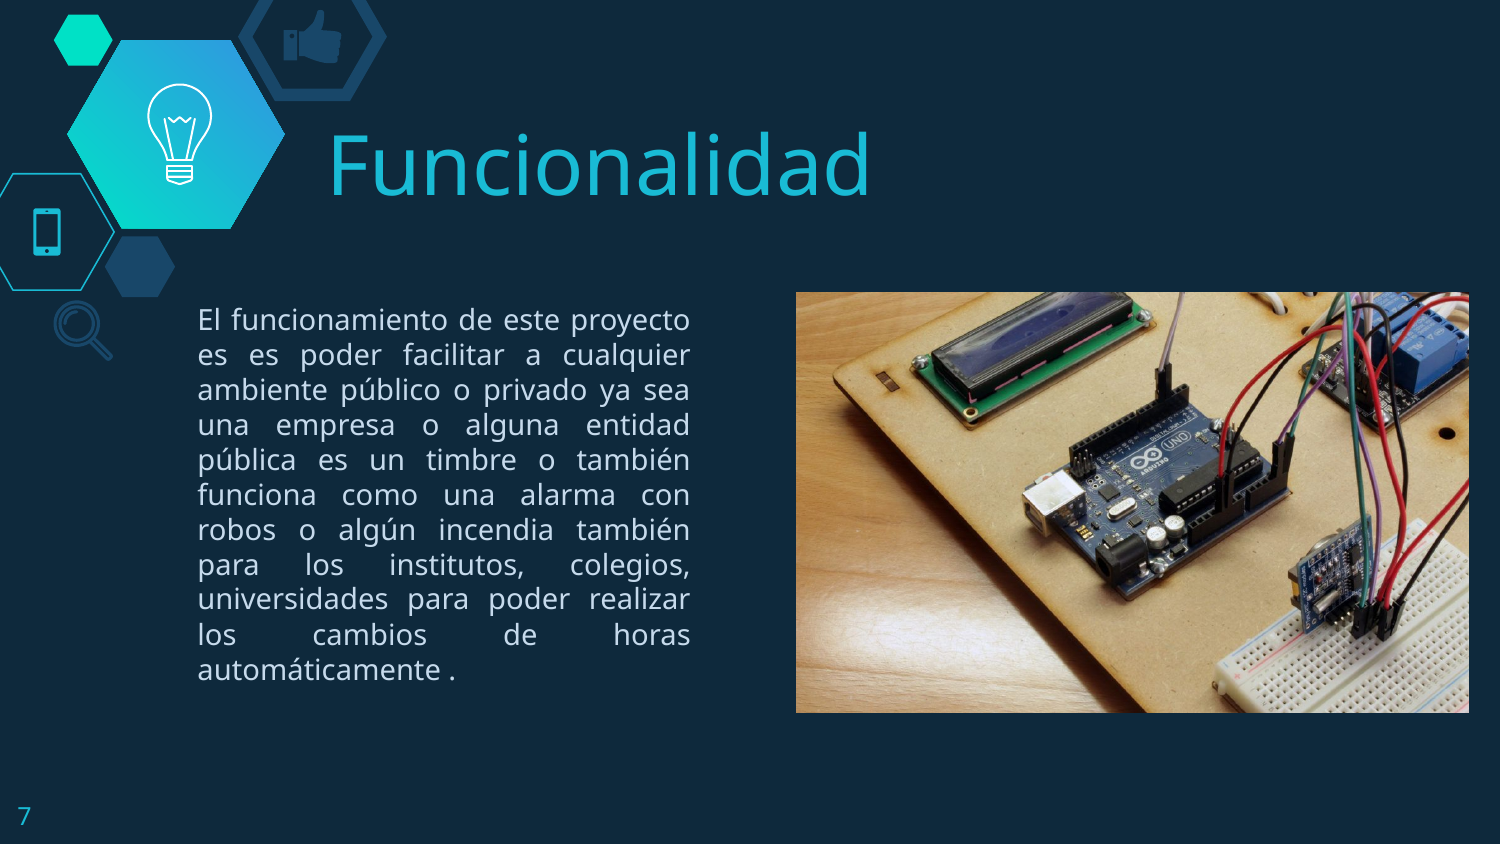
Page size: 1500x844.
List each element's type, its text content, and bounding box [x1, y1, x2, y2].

slide_number ‹#› [2, 785, 93, 844]
title Funcionalidad [311, 121, 1298, 228]
picture [795, 292, 1469, 714]
text_box El funcionamiento de este proyecto es es poder facilitar a cualquier ambiente público o privado ya sea una empresa o alguna entidad pública es un timbre o también funciona como una alarma con robos o algún incendia también para los institutos, colegios, universidades para poder realizar los cambios de horas automáticamente . [182, 286, 707, 734]
